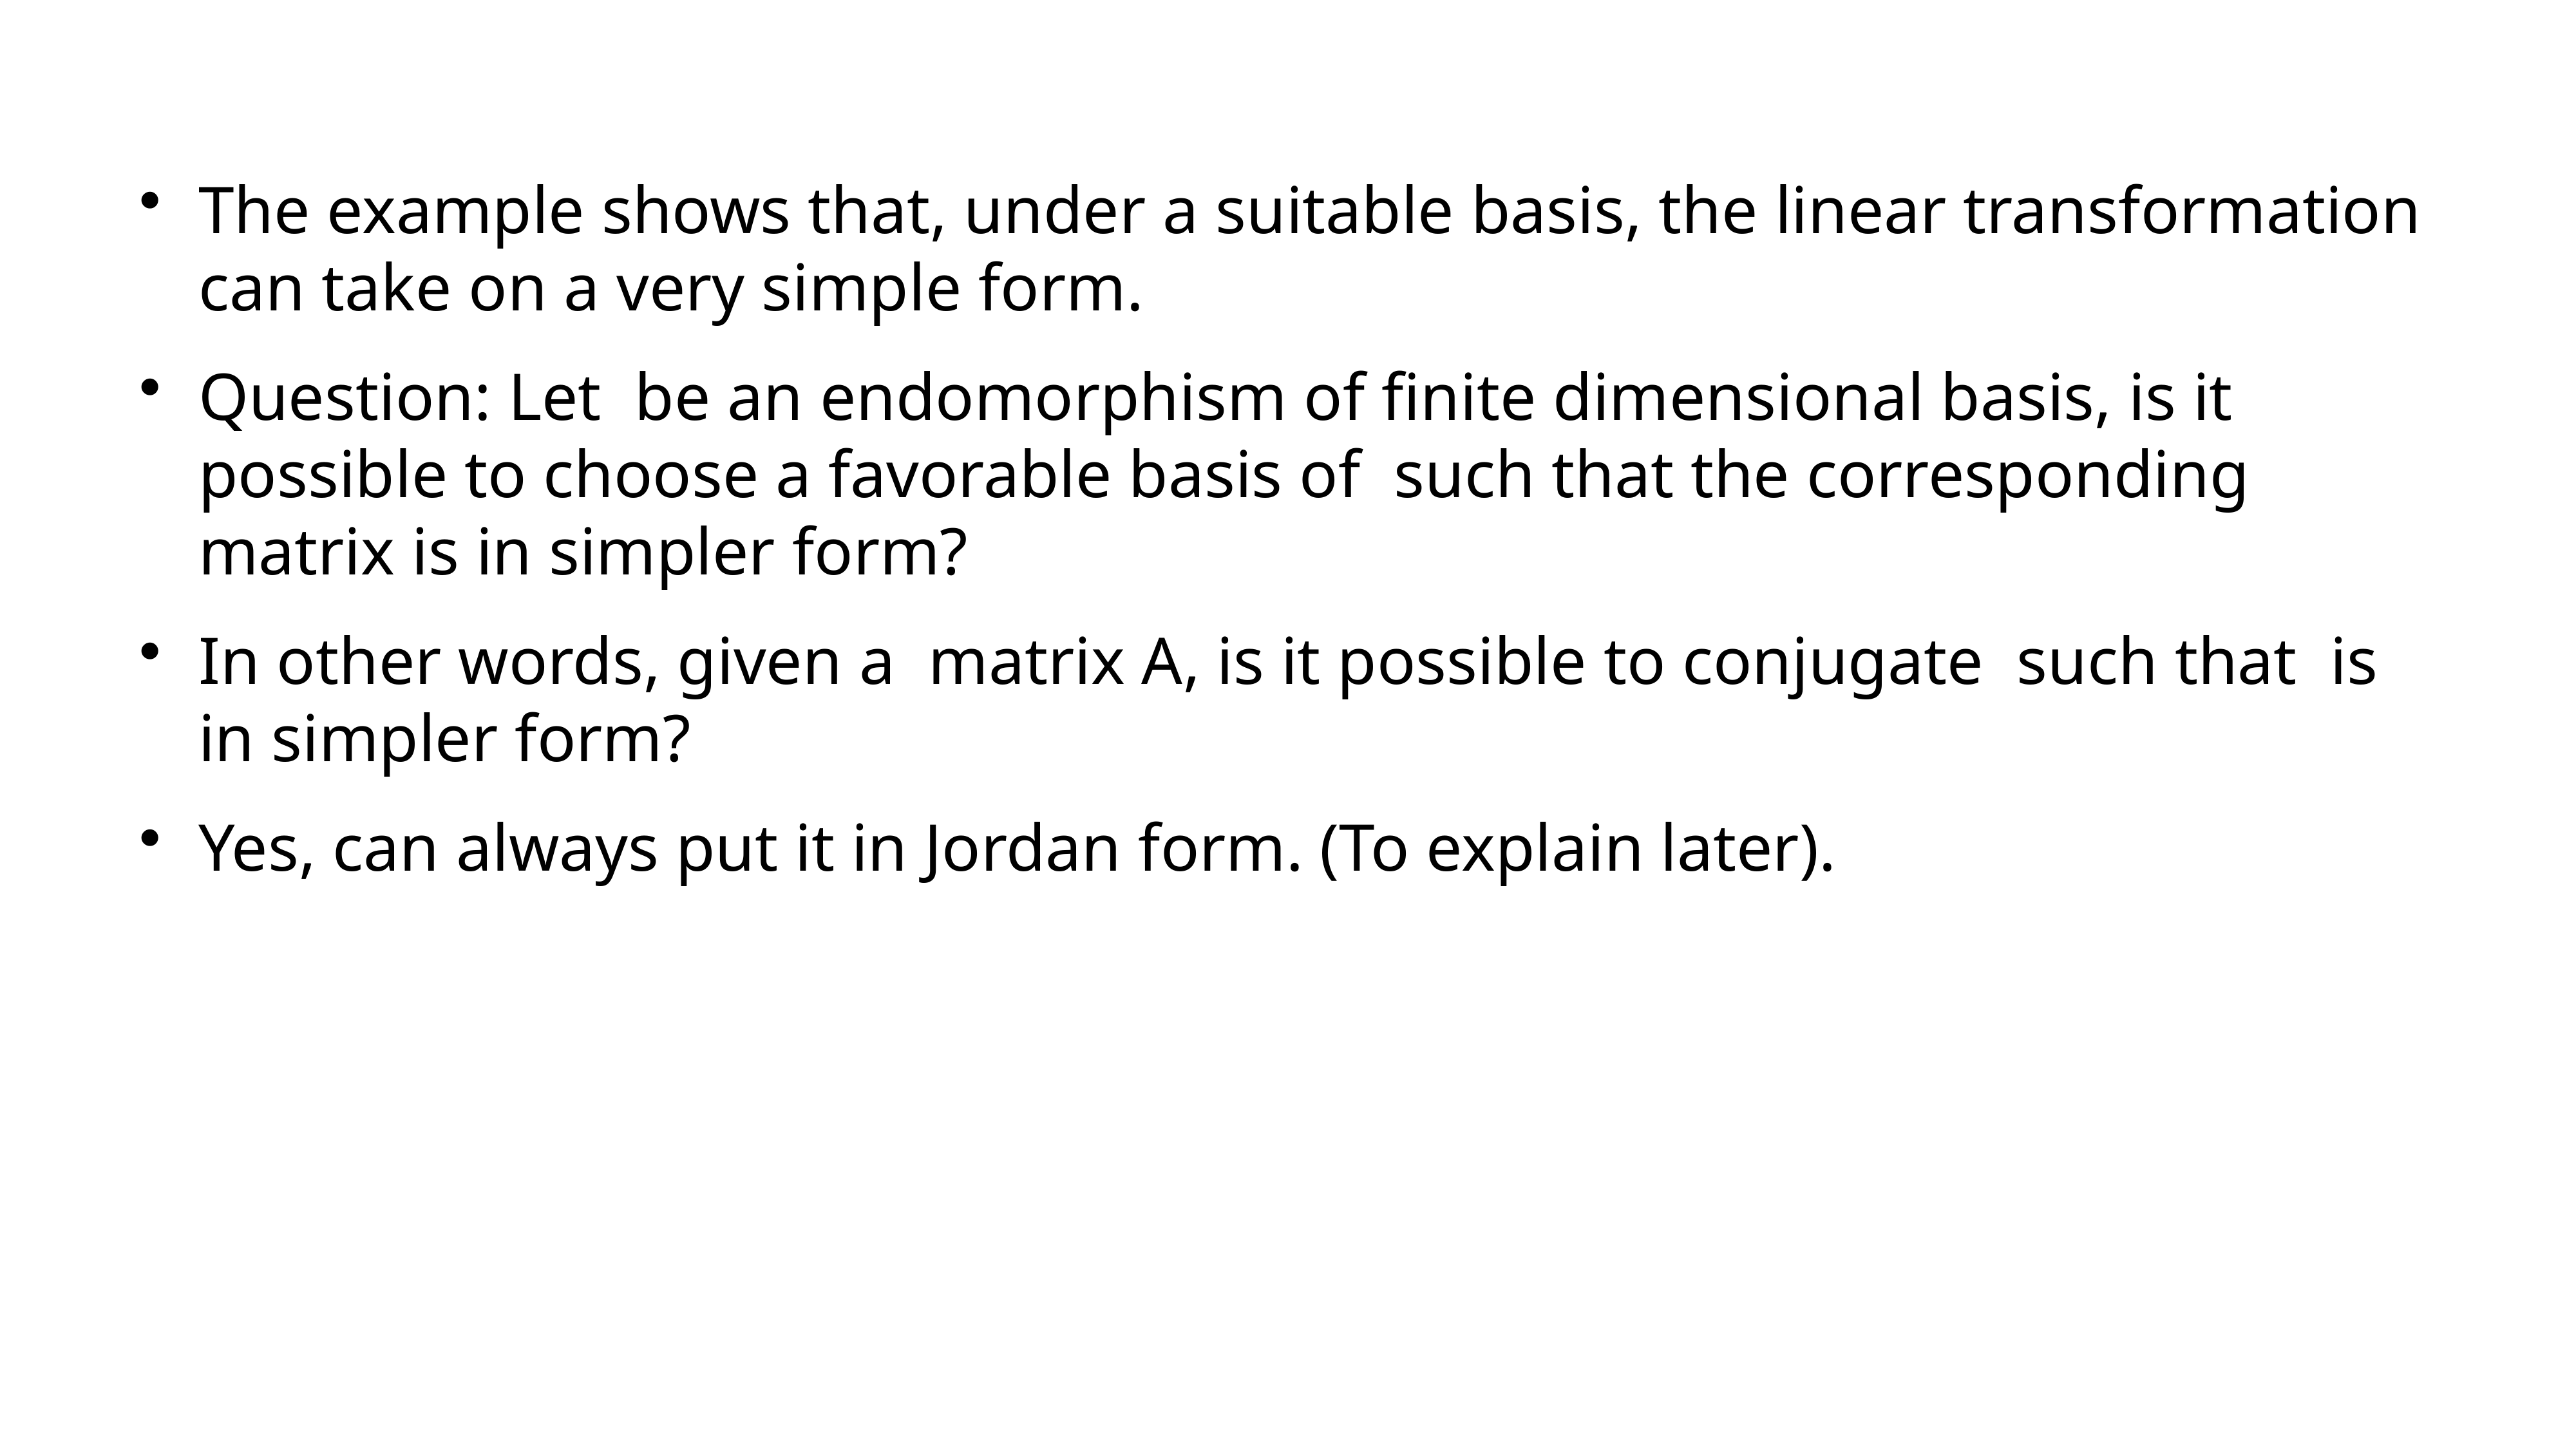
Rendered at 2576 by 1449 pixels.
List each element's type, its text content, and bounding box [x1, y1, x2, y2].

list The example shows that, under a suitable basis, the linear transformation can take on a very simple form. Question: Let be an endomorphism of finite dimensional basis, is it possible to choose a favorable basis of such that the corresponding matrix is in simpler form? In other words, given a matrix A, is it possible to conjugate such that is in simpler form? Yes, can always put it in Jordan form. (To explain later). [133, 164, 2443, 1343]
